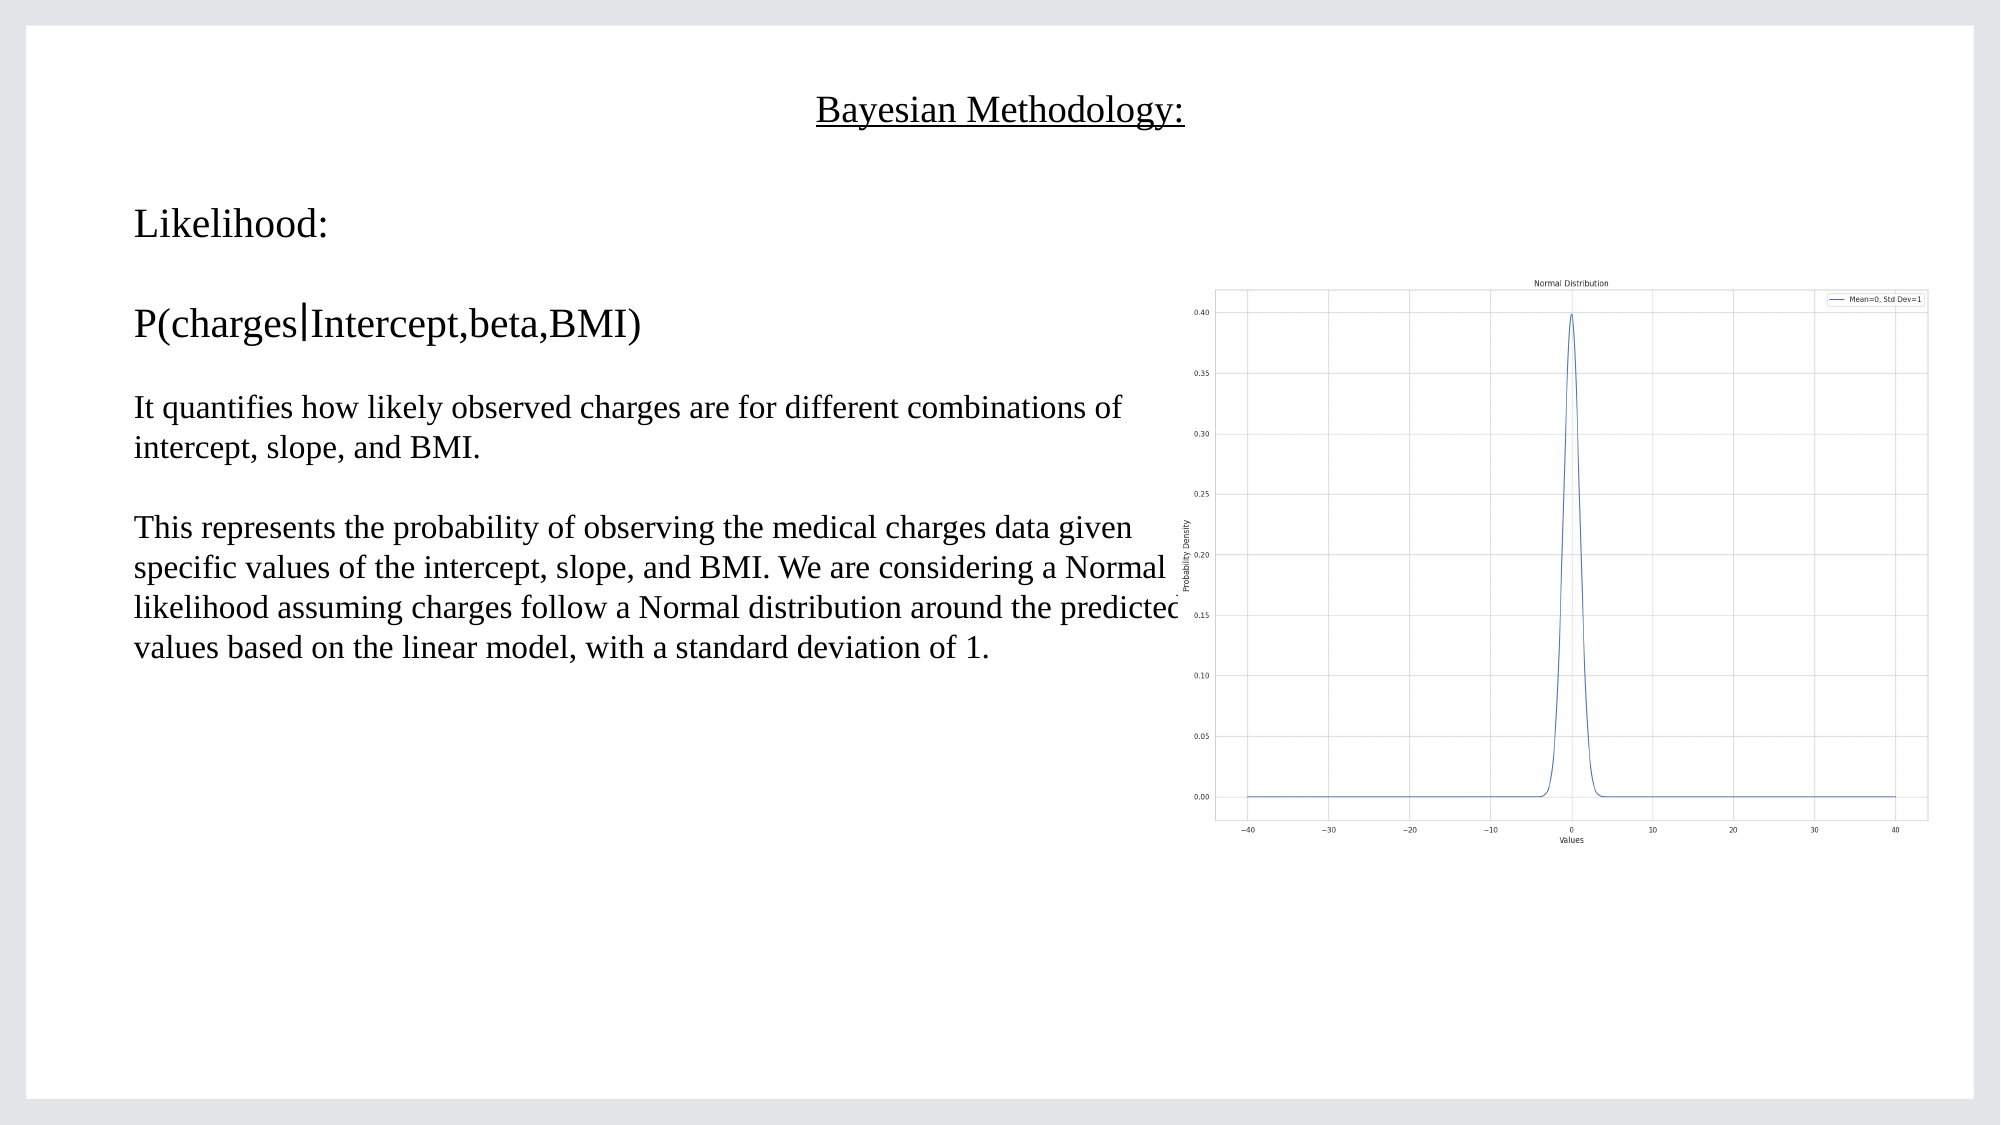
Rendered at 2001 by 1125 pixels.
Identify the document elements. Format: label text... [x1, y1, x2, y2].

text_box Likelihood: P(charges∣Intercept,beta,BMI) It quantifies how likely observed charges are for different combinations of intercept, slope, and BMI. This represents the probability of observing the medical charges data given specific values of the intercept, slope, and BMI. We are considering a Normal likelihood assuming charges follow a Normal distribution around the predicted values based on the linear model, with a standard deviation of 1. [119, 188, 1204, 718]
title Bayesian Methodology: [168, 71, 1832, 138]
picture [1178, 275, 1932, 849]
